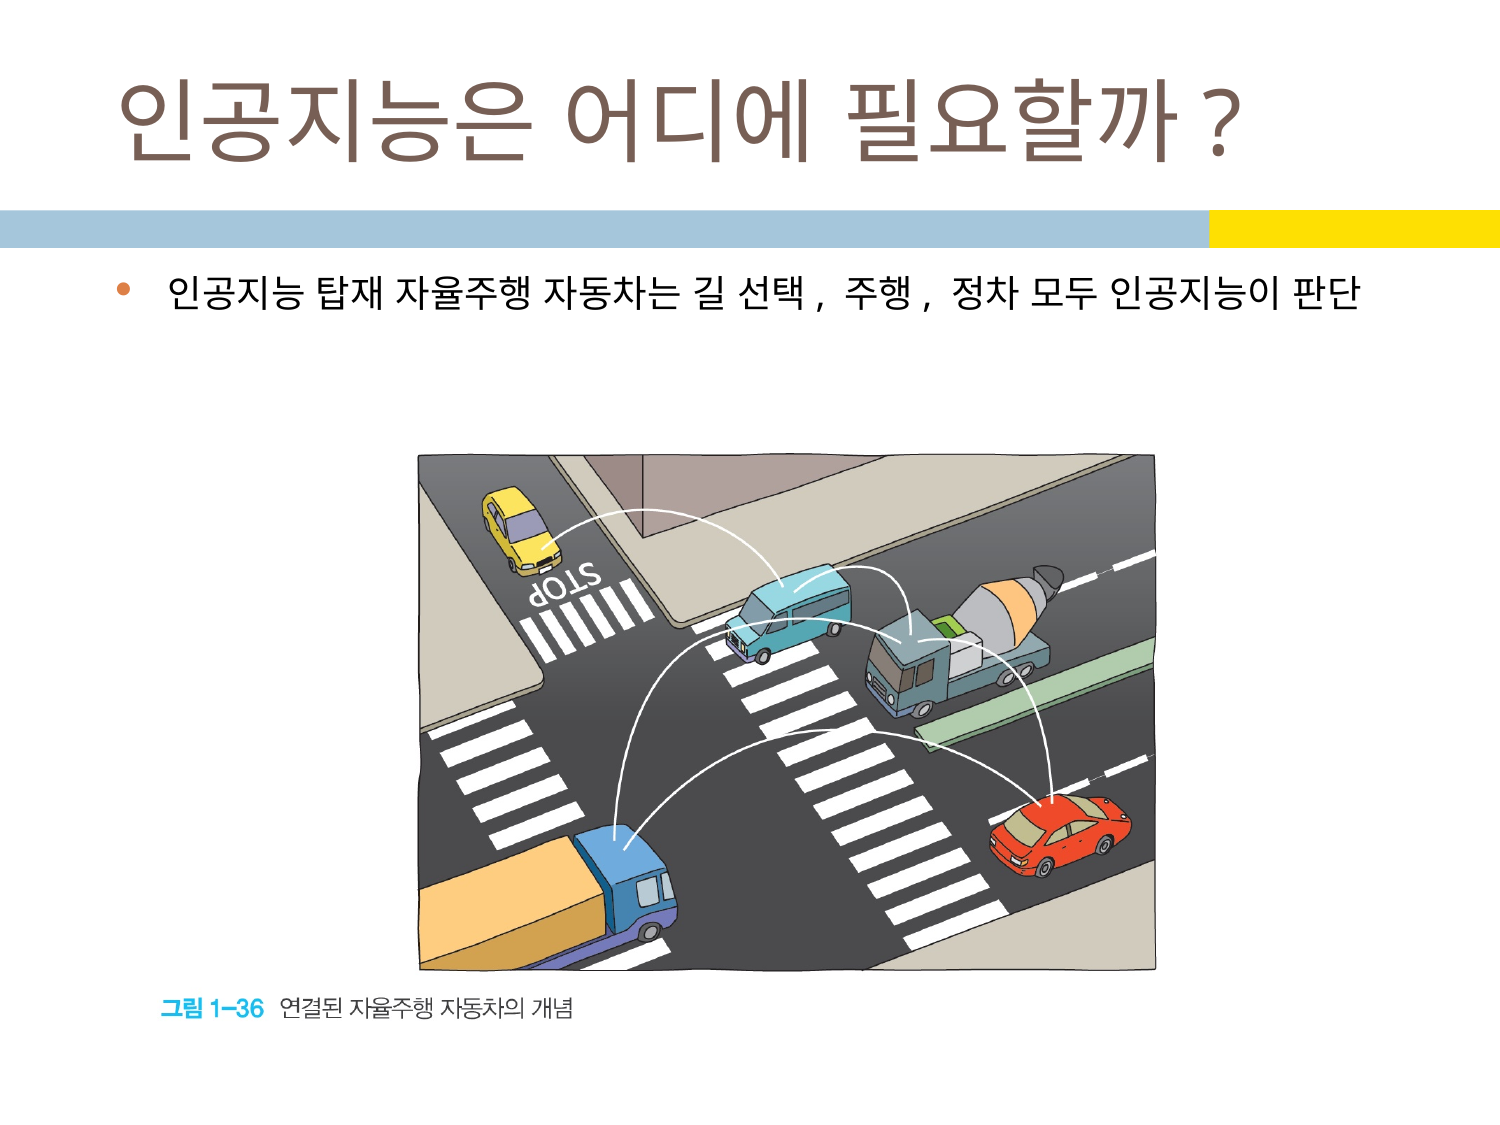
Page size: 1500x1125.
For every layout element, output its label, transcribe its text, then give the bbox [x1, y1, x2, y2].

list 인공지능 탑재 자율주행 자동차는 길 선택, 주행, 정차 모두 인공지능이 판단 [100, 262, 1438, 1000]
picture [157, 449, 1159, 1023]
title 인공지능은 어디에 필요할까? [100, 37, 1438, 200]
